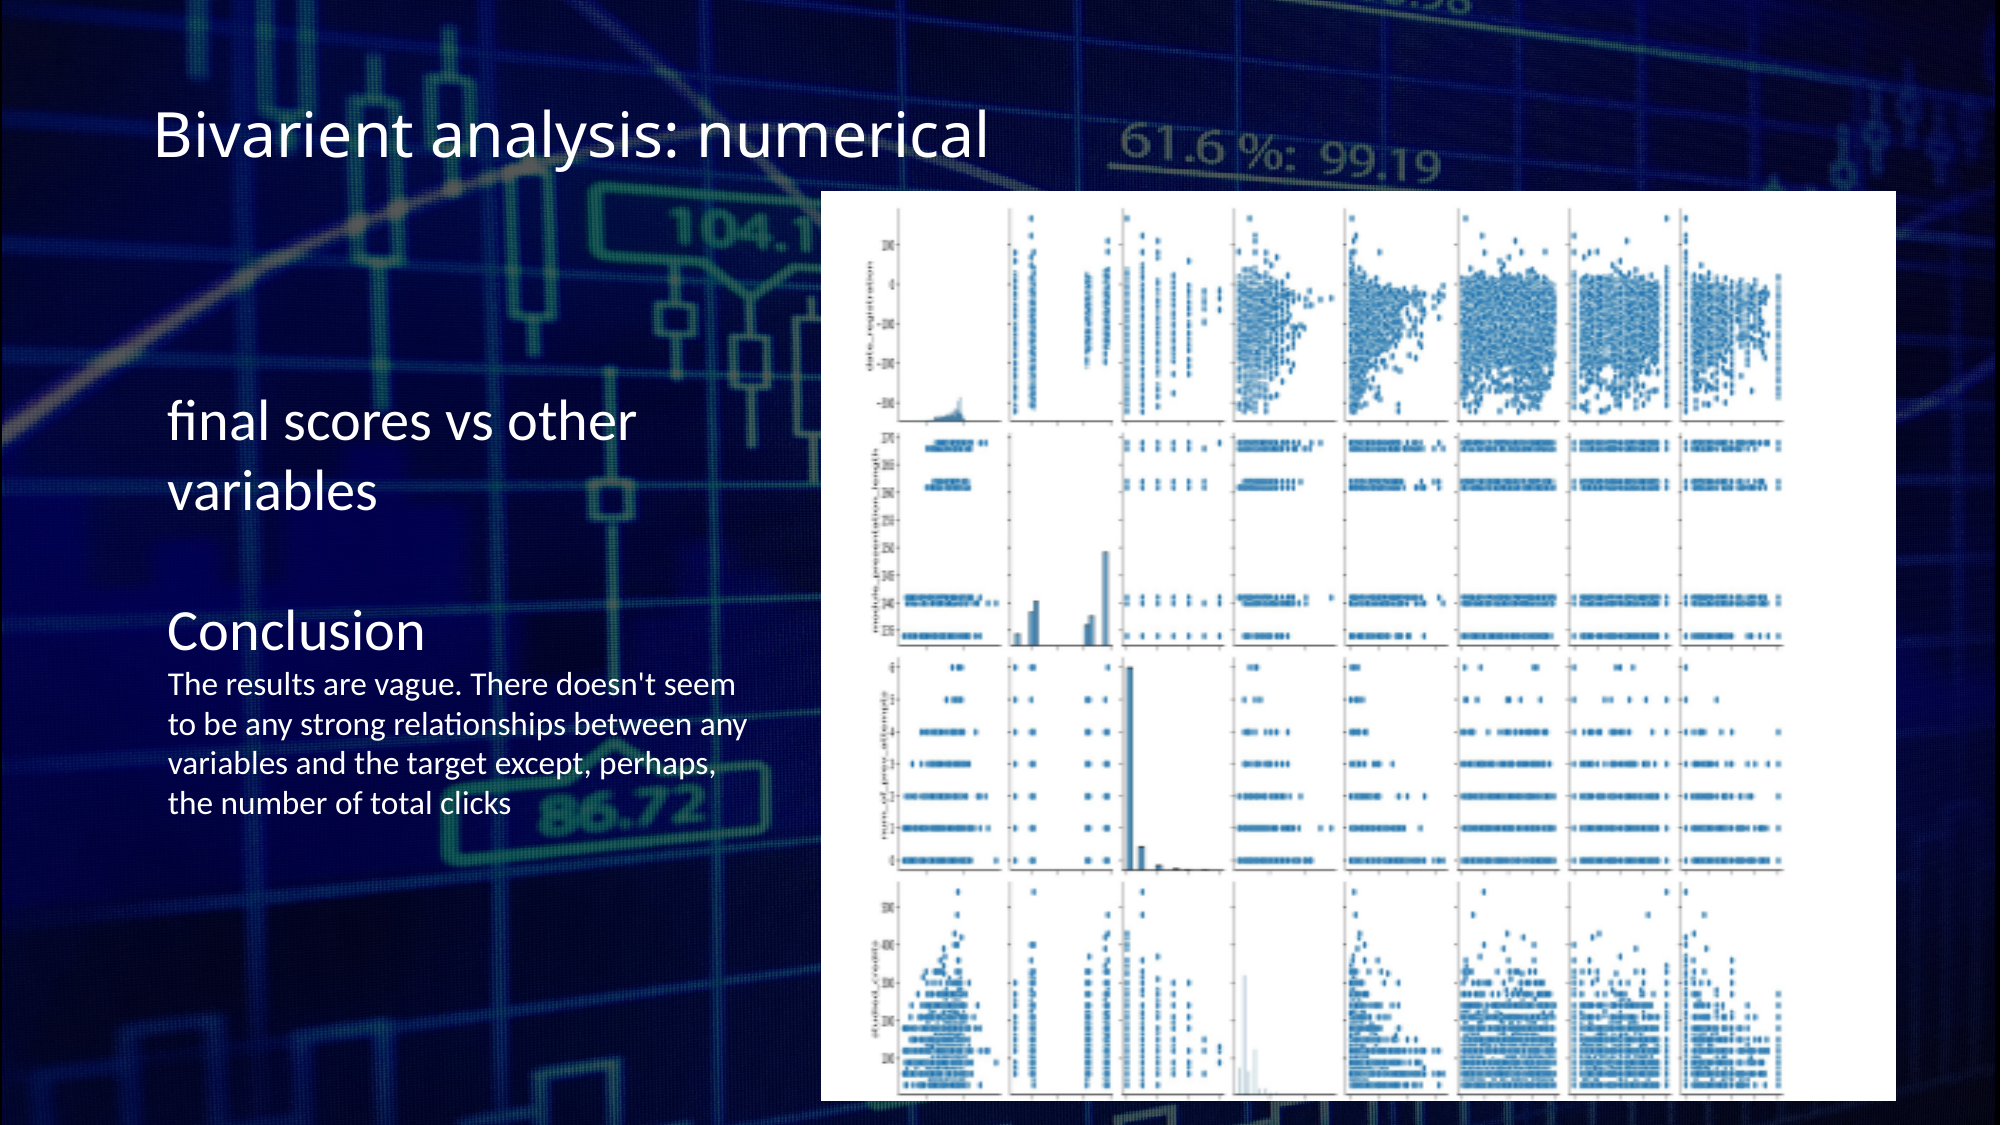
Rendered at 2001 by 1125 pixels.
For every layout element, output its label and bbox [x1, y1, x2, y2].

picture [0, 0, 2000, 1125]
list [821, 191, 1897, 1101]
